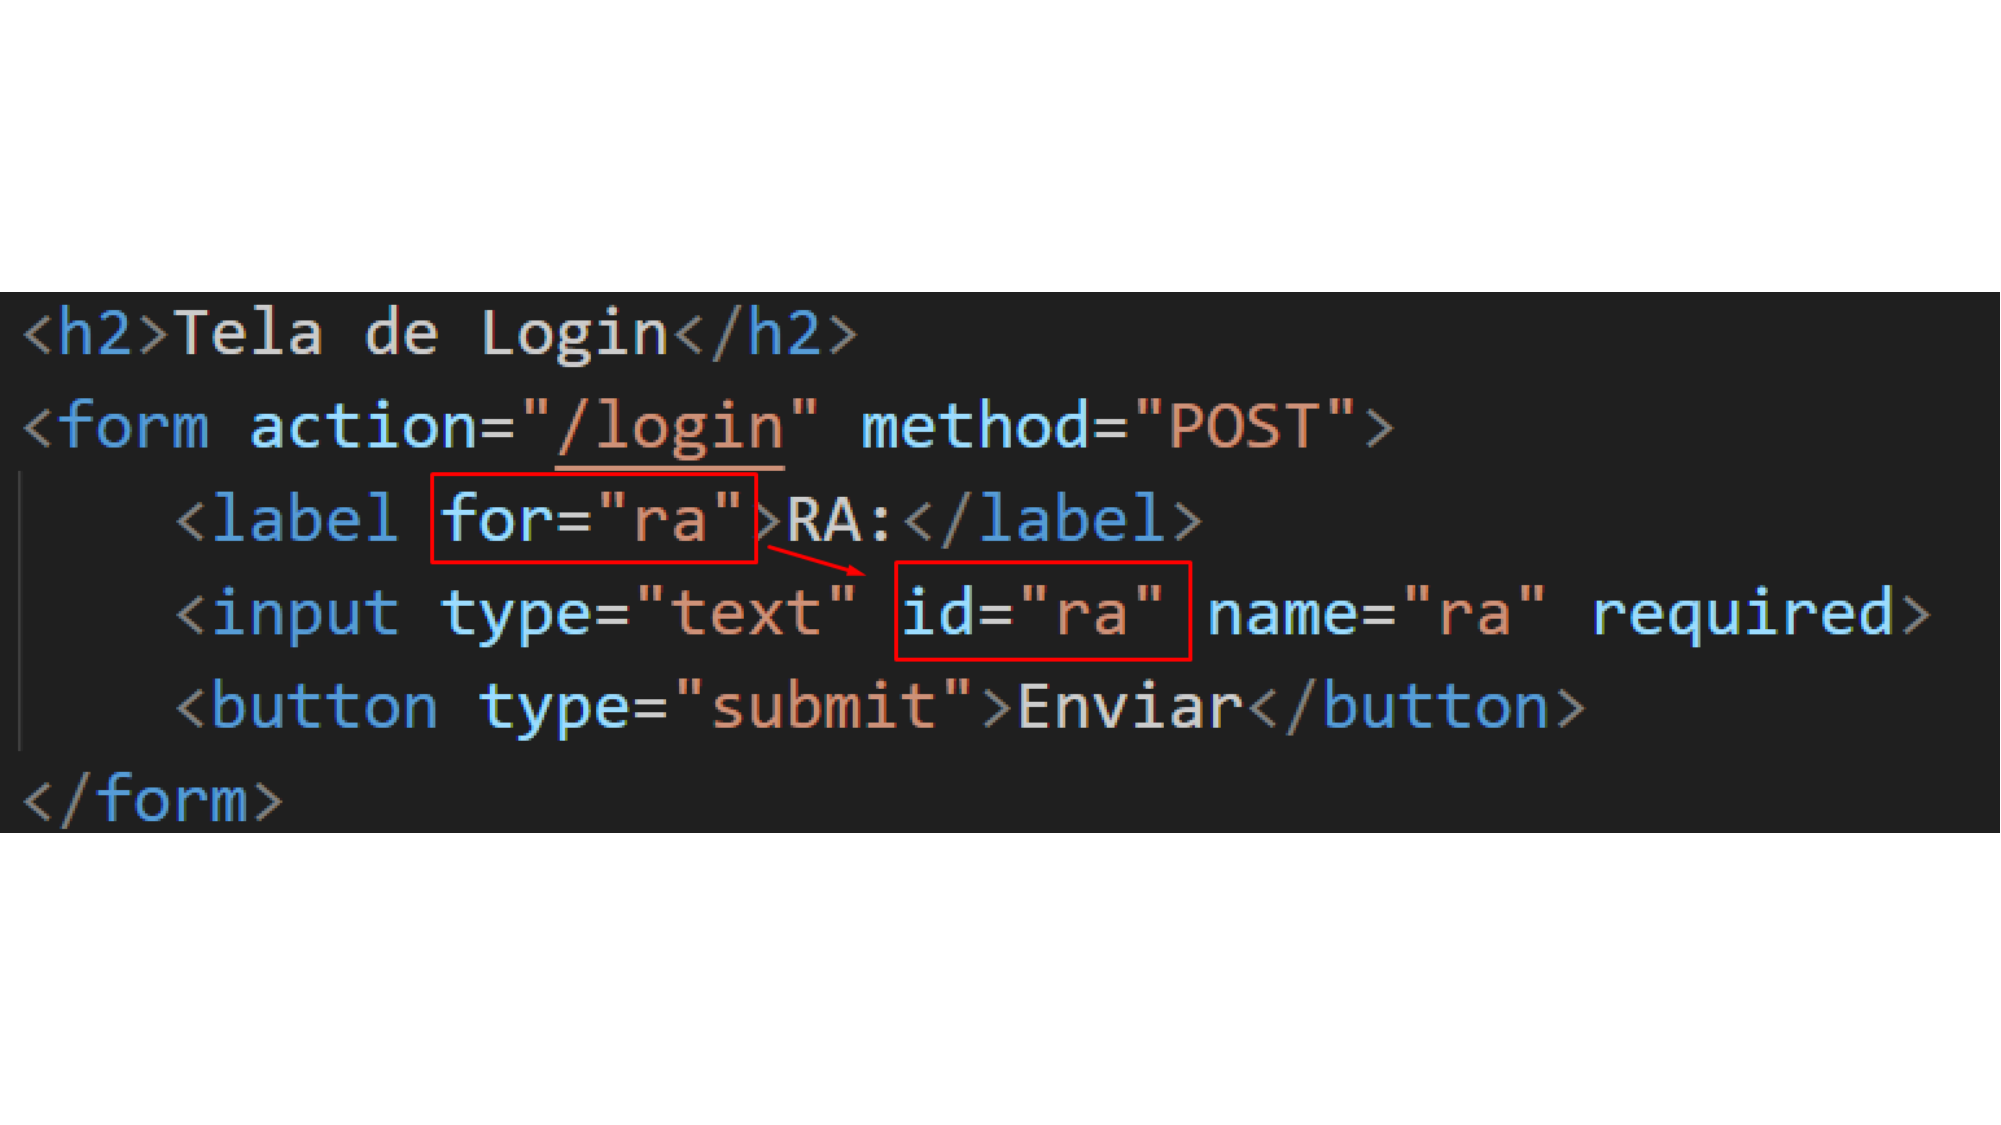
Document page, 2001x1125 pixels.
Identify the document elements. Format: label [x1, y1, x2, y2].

picture [0, 292, 2000, 833]
